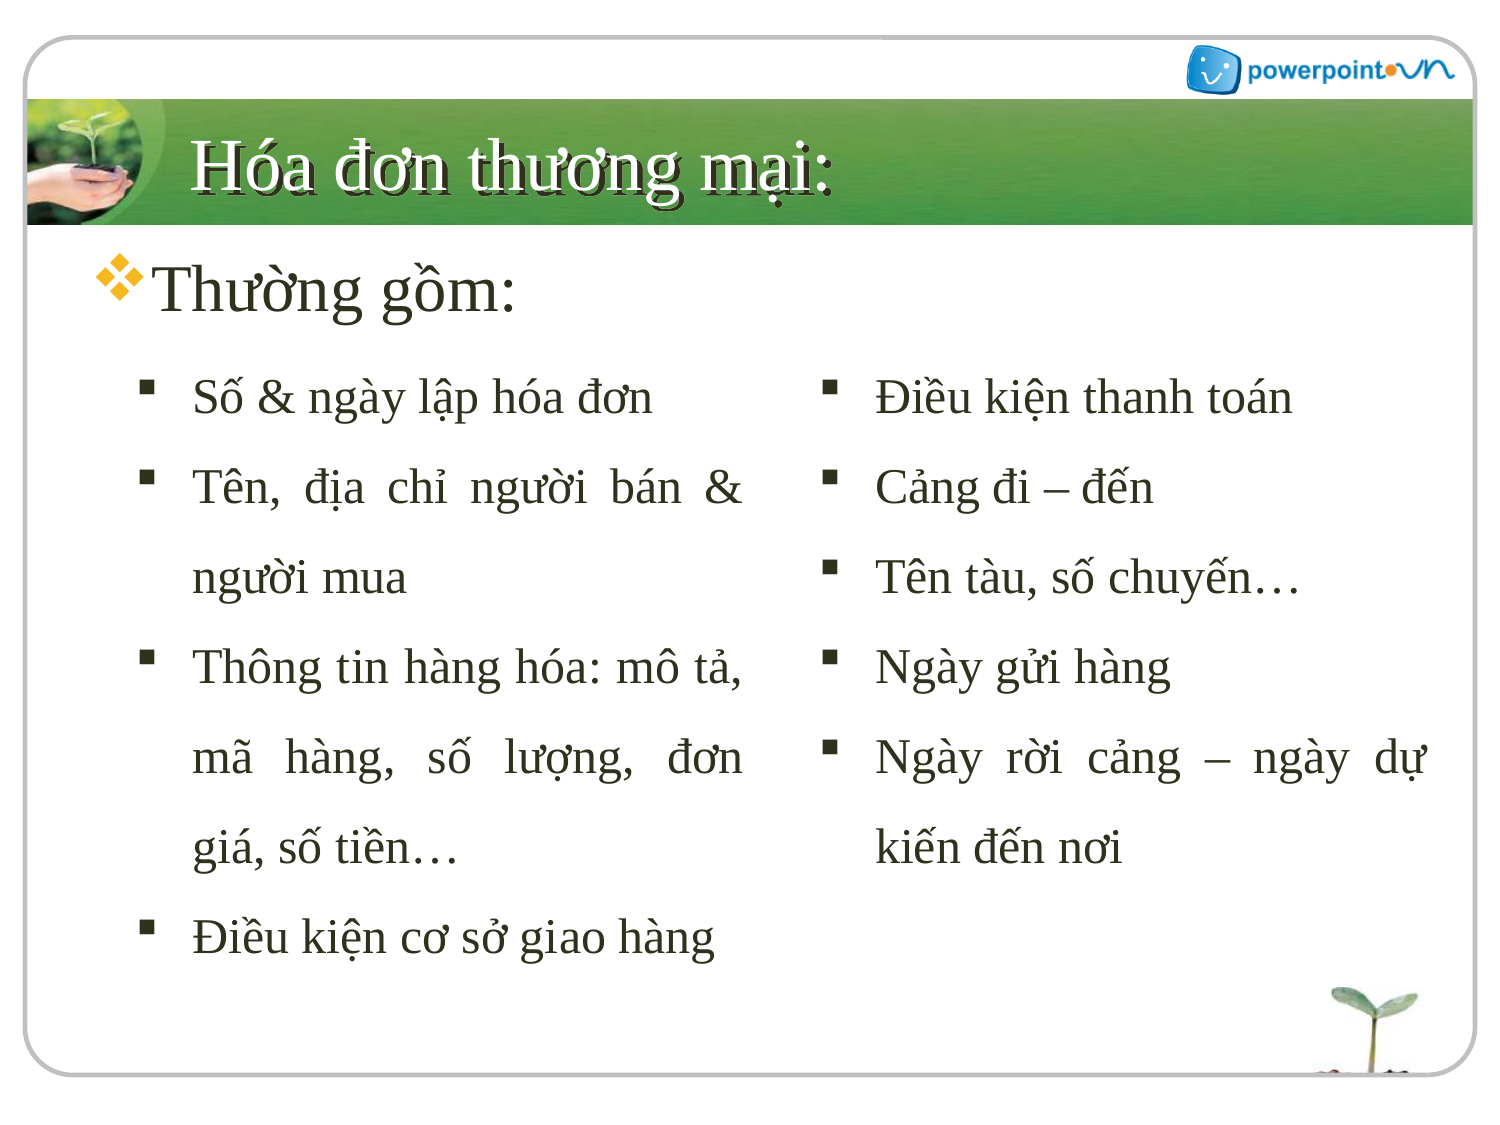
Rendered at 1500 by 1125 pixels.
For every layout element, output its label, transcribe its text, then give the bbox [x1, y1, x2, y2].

title Hóa đơn thương mại: [174, 117, 1429, 205]
text_box Số & ngày lập hóa đơn Tên, địa chỉ người bán & người mua Thông tin hàng hóa: mô tả, mã hàng, số lượng, đơn giá, số tiền… Điều kiện cơ sở giao hàng Điều kiện thanh toán Cảng đi – đến Tên tàu, số chuyến… Ngày gửi hàng Ngày rời cảng – ngày dự kiến đến nơi [45, 326, 1442, 1125]
list Thường gồm: [75, 237, 1413, 326]
picture [28, 99, 1472, 225]
picture [1183, 43, 1466, 96]
